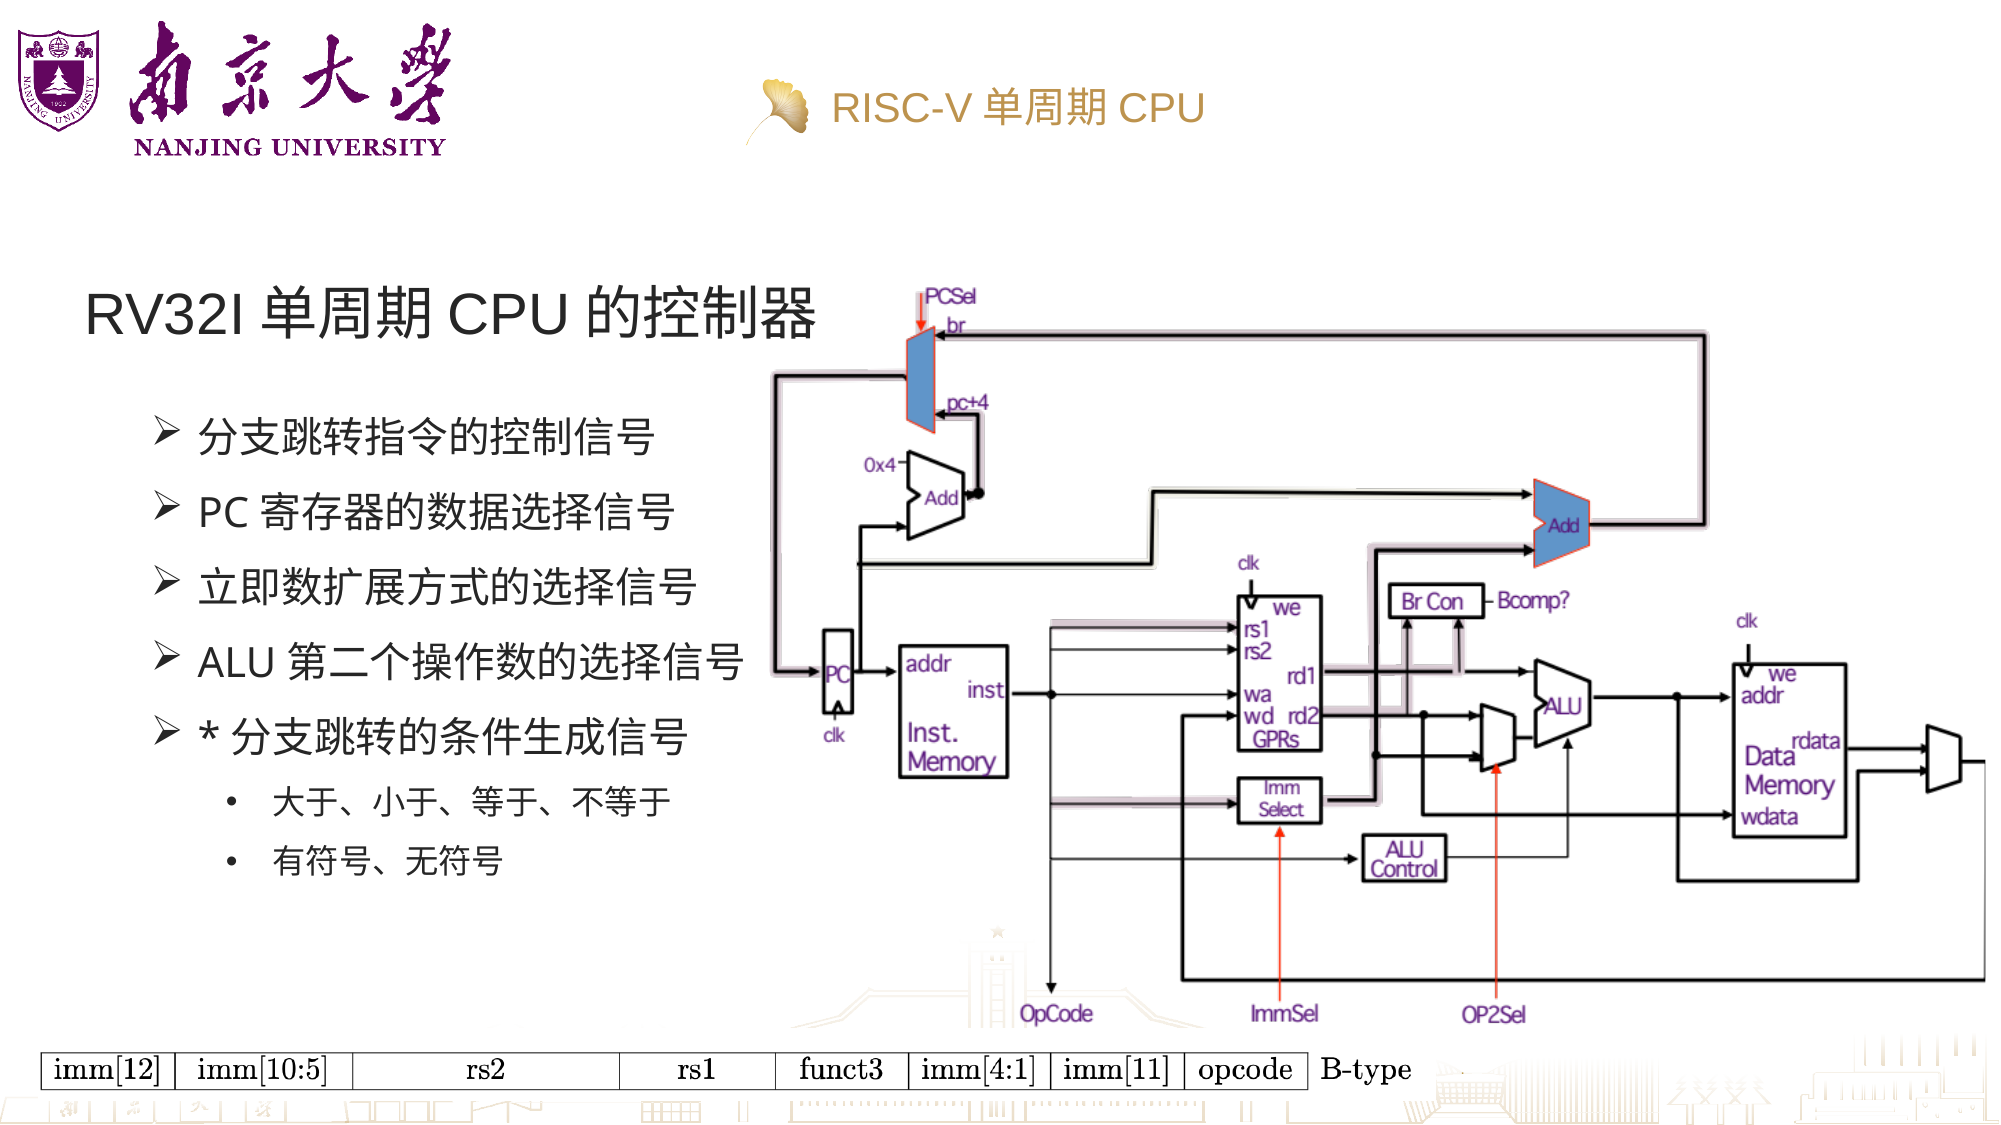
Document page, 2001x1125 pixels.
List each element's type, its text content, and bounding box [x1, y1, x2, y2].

picture [37, 275, 1986, 1101]
text_box 分支跳转指令的控制信号 PC寄存器的数据选择信号 立即数扩展方式的选择信号 ALU第二个操作数的选择信号 *分支跳转的条件生成信号 大于、小于、等于、不等于 有符号、无符号 [136, 378, 769, 888]
picture [731, 64, 830, 169]
text_box RISC-V单周期CPU [816, 73, 1327, 139]
text_box RV32I单周期CPU的控制器 [69, 251, 833, 354]
picture [18, 21, 451, 160]
